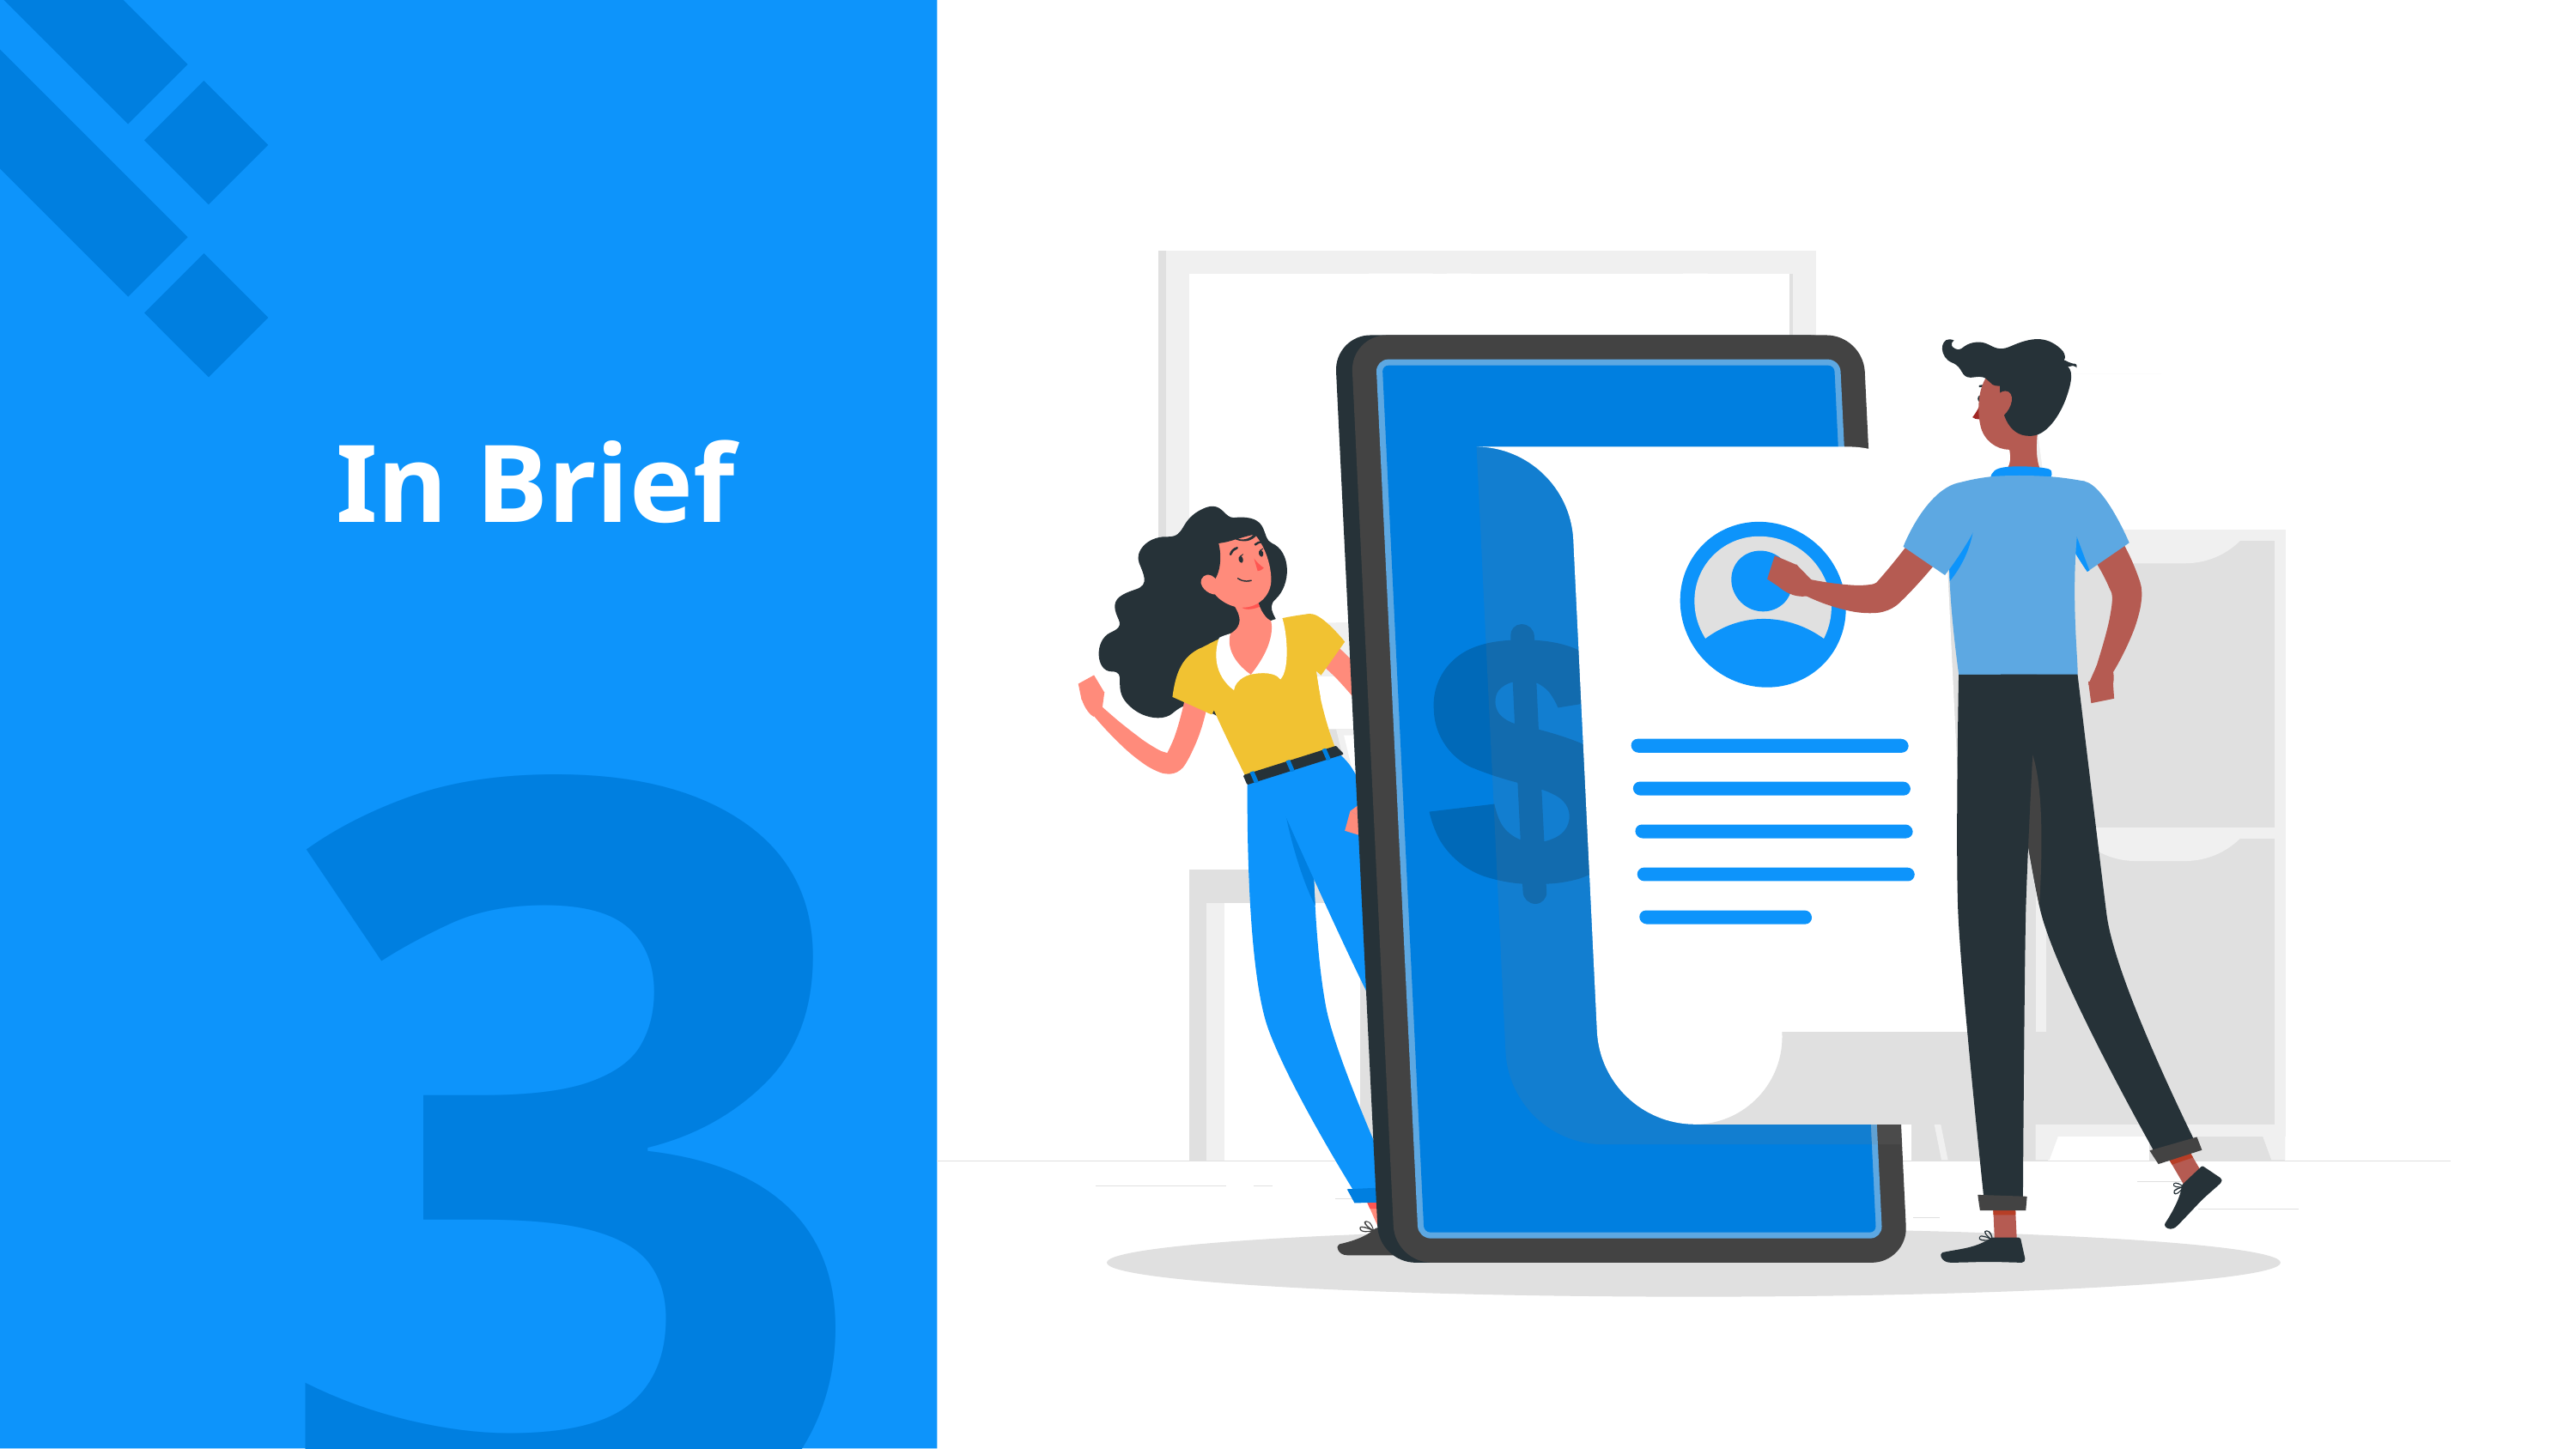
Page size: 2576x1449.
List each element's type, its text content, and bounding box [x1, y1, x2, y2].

title In Brief [310, 406, 932, 554]
title 3 [239, 803, 952, 1442]
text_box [937, 250, 2451, 1297]
